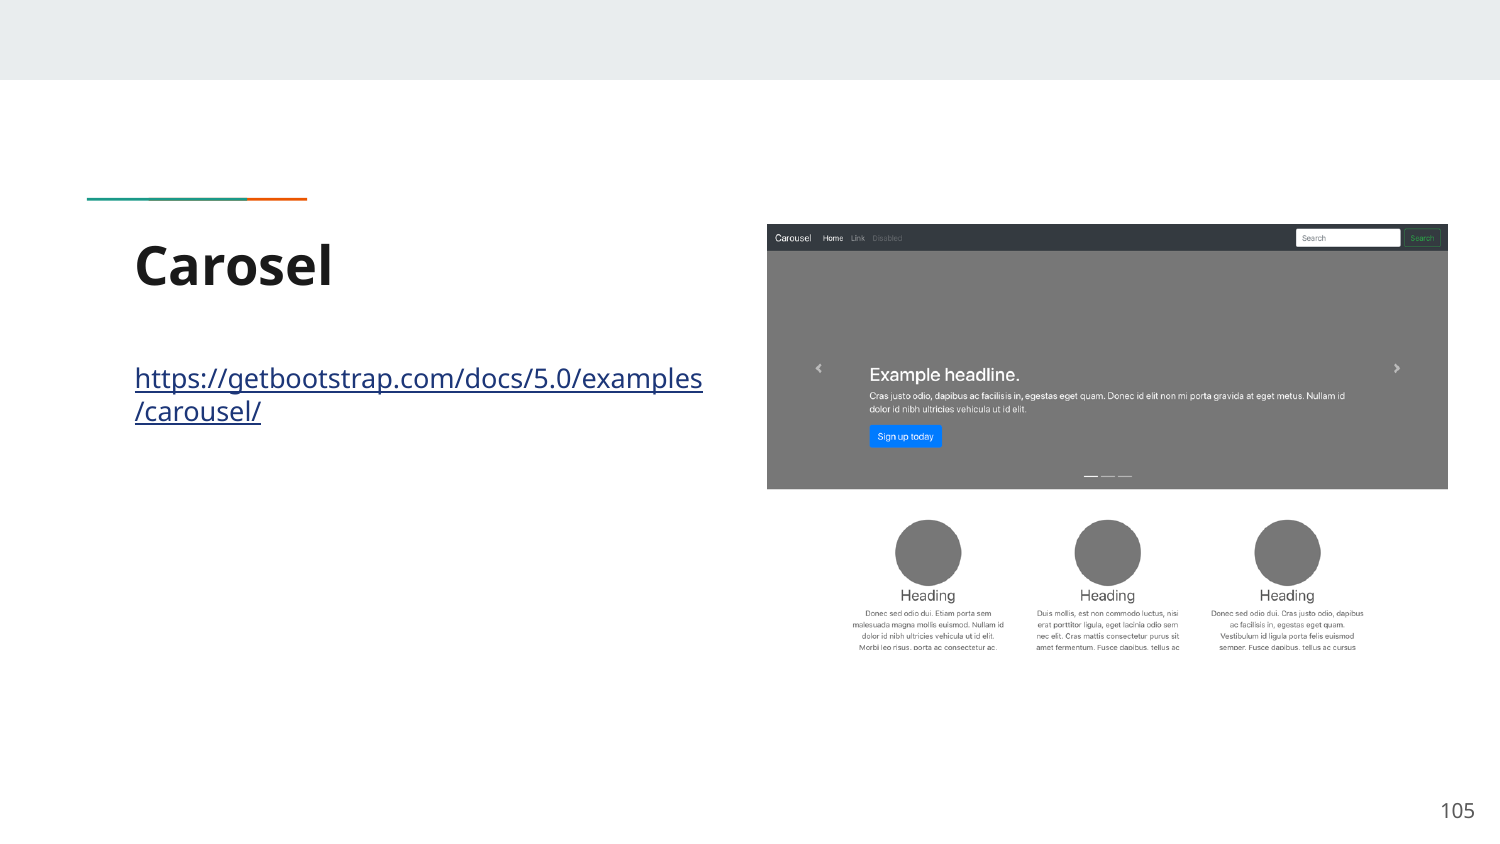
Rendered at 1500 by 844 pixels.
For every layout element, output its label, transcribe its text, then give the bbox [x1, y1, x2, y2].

picture [767, 224, 1448, 650]
slide_number ‹#› [1400, 779, 1491, 844]
title Carosel [119, 216, 1381, 305]
list https://getbootstrap.com/docs/5.0/examples/carousel/ [119, 341, 721, 712]
